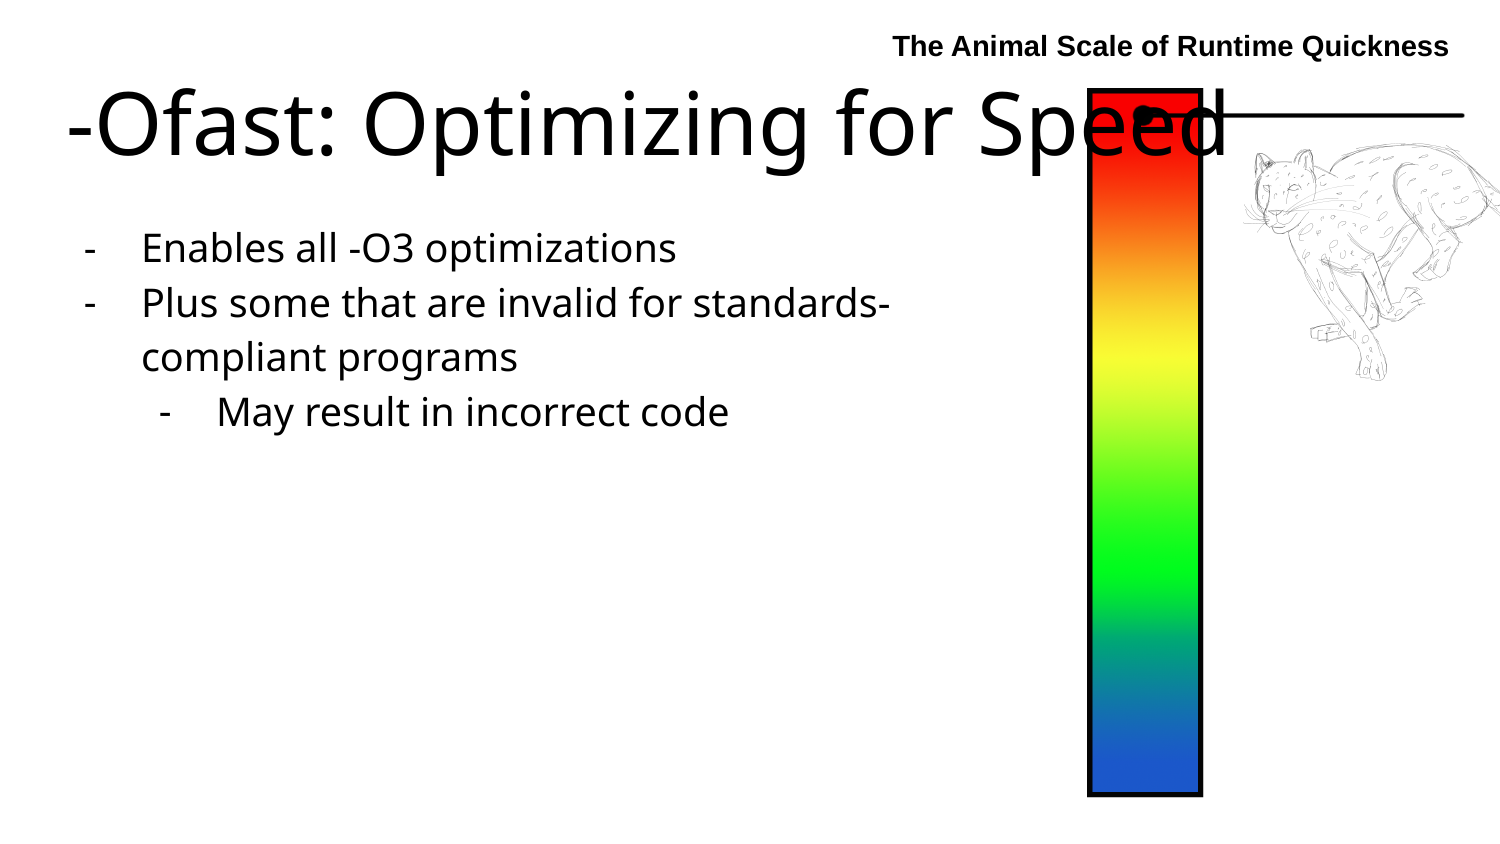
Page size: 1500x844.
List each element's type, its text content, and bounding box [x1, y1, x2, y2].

list Enables all -O3 optimizations Plus some that are invalid for standards-compliant programs May result in incorrect code [51, 200, 775, 752]
title -Ofast: Optimizing for Speed [51, 51, 775, 189]
picture [780, 0, 1500, 844]
